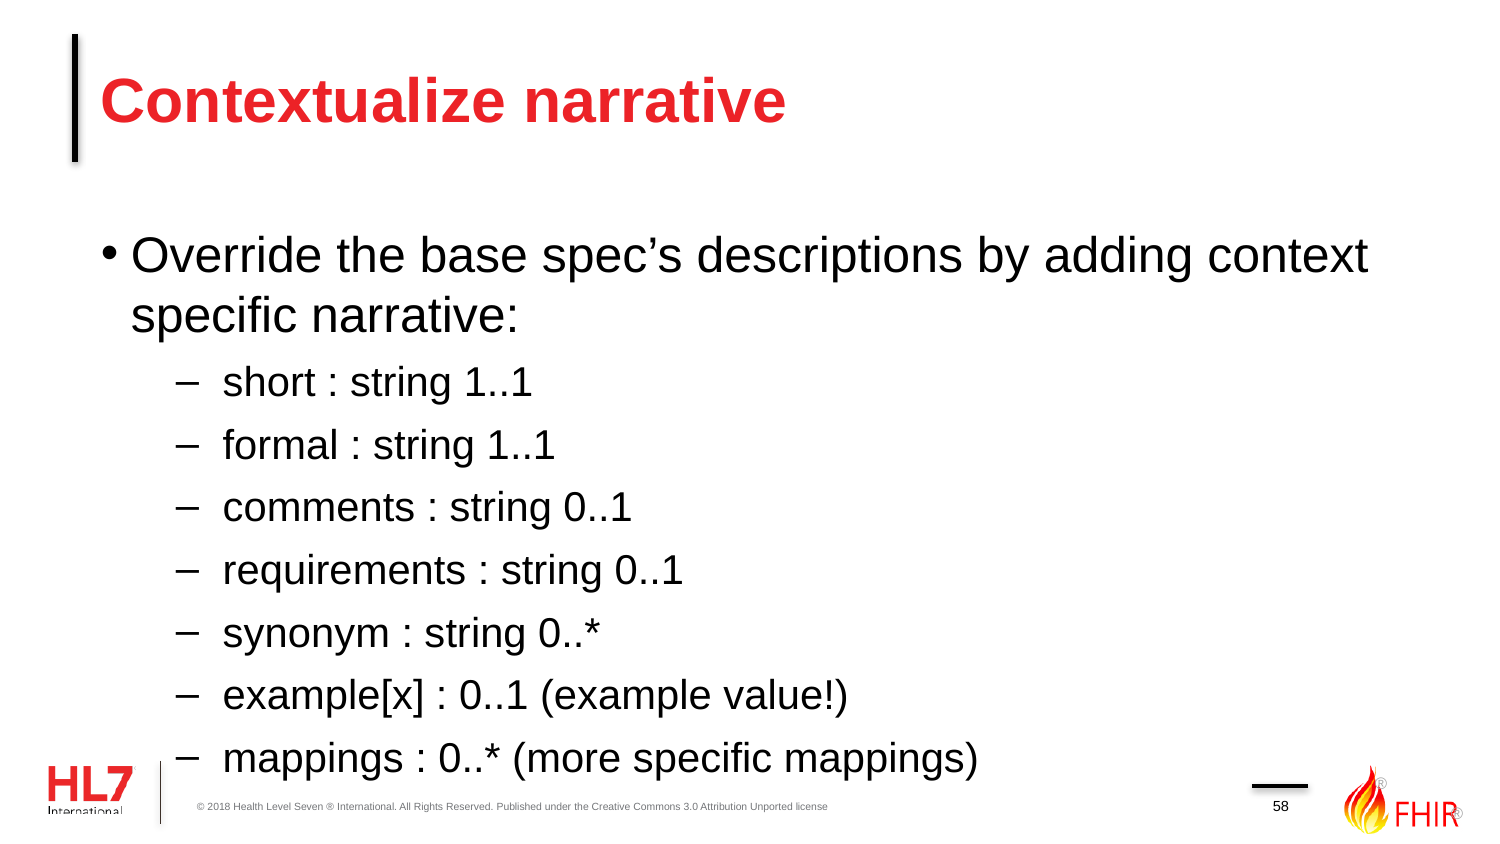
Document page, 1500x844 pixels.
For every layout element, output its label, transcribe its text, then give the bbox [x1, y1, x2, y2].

title Contextualize narrative [100, 33, 1451, 163]
picture [1339, 760, 1463, 837]
footer © 2018 Health Level Seven ® International. All Rights Reserved. Published under the Creative Commons 3.0 Attribution Unported license [196, 786, 941, 813]
slide_number 58 [1258, 786, 1304, 814]
list Override the base spec’s descriptions by adding context specific narrative: short : string 1..1 formal : string 1..1 comments : string 0..1 requirements : string 0..1 synonym : string 0..* example[x] : 0..1 (example value!) mappings : 0..* (more specific mappings) [100, 222, 1451, 731]
